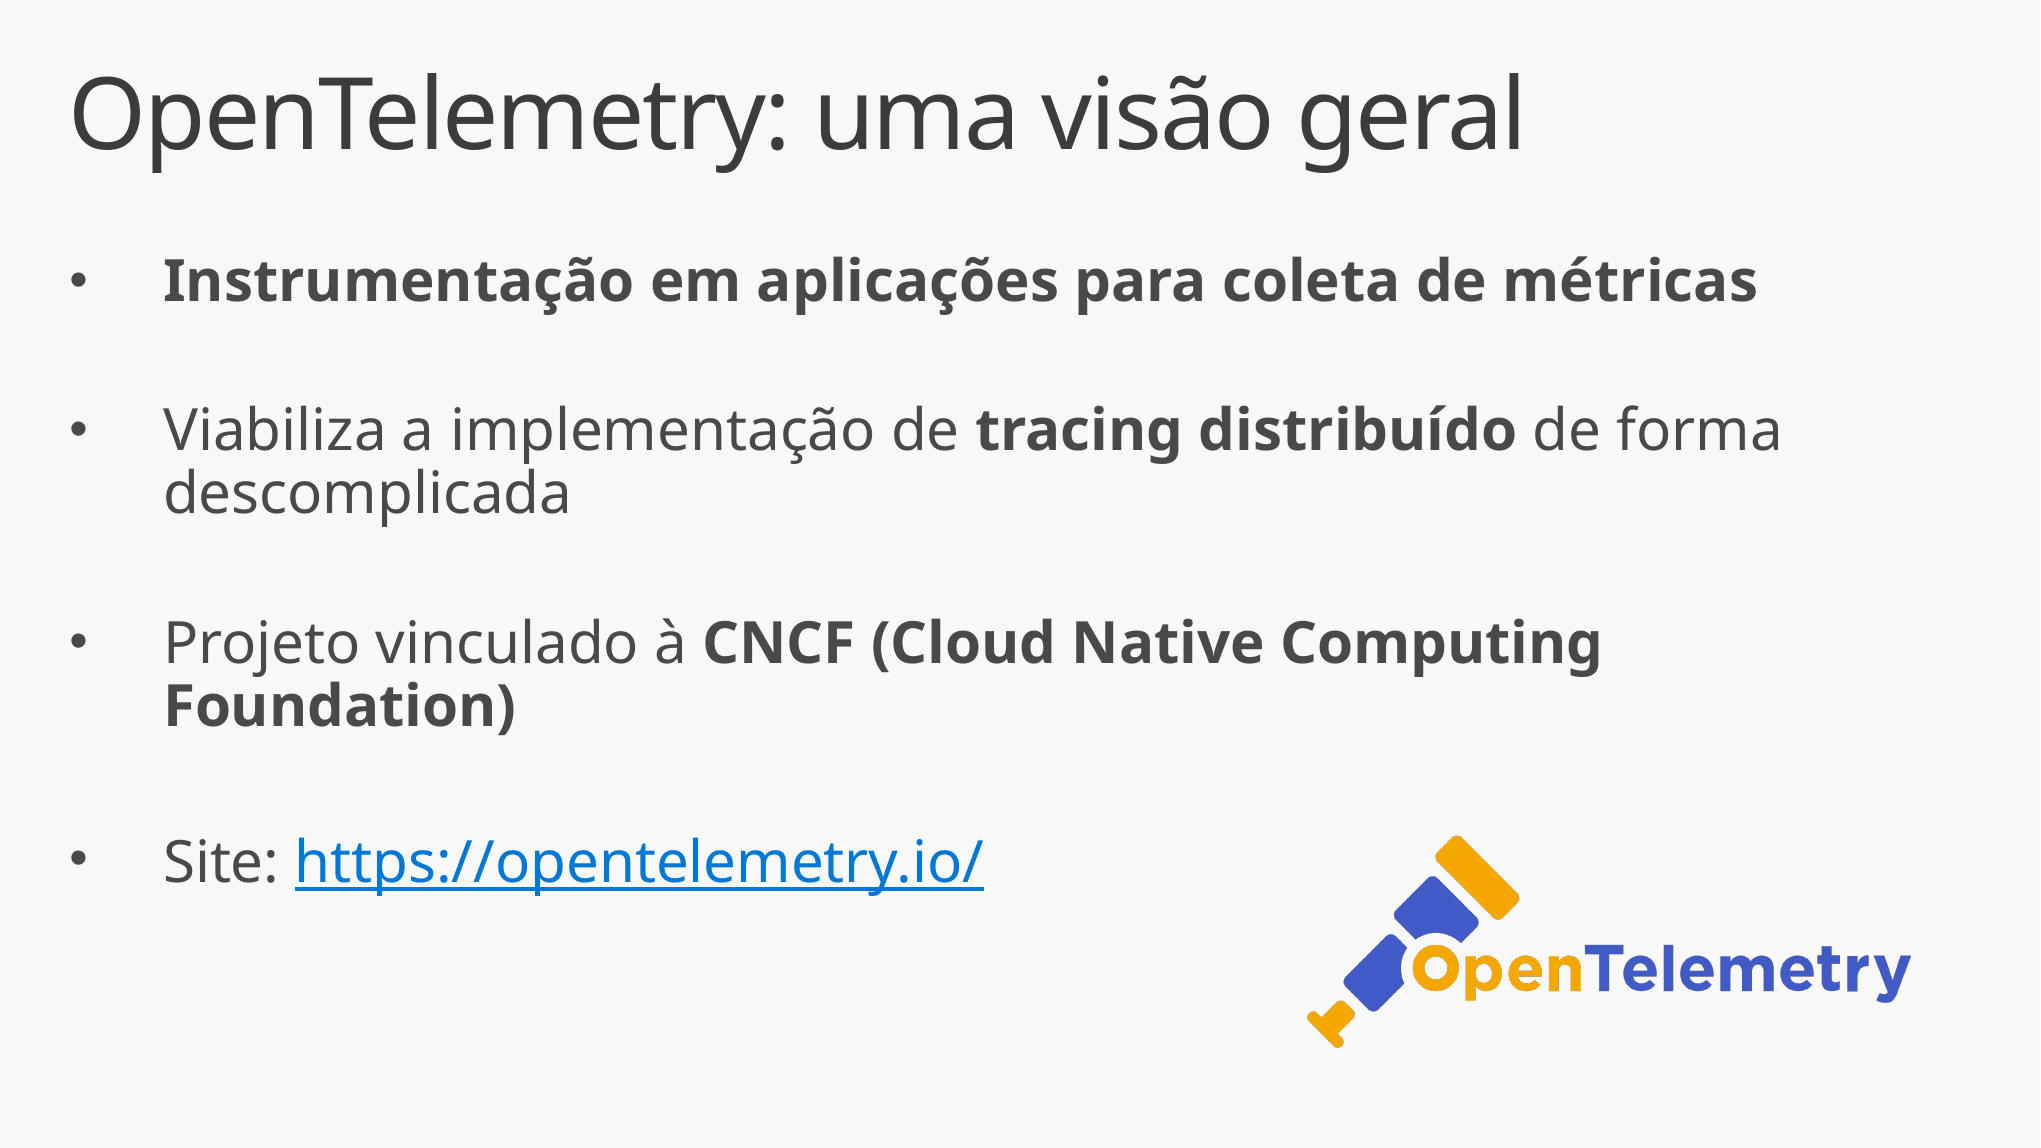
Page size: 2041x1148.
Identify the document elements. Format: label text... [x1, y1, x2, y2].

picture [1294, 823, 1923, 1060]
list Instrumentação em aplicações para coleta de métricas Viabiliza a implementação de tracing distribuído de forma descomplicada Projeto vinculado à CNCF (Cloud Native Computing Foundation) Site: https://opentelemetry.io/ [45, 236, 1945, 861]
title OpenTelemetry: uma visão geral [45, 48, 1996, 199]
